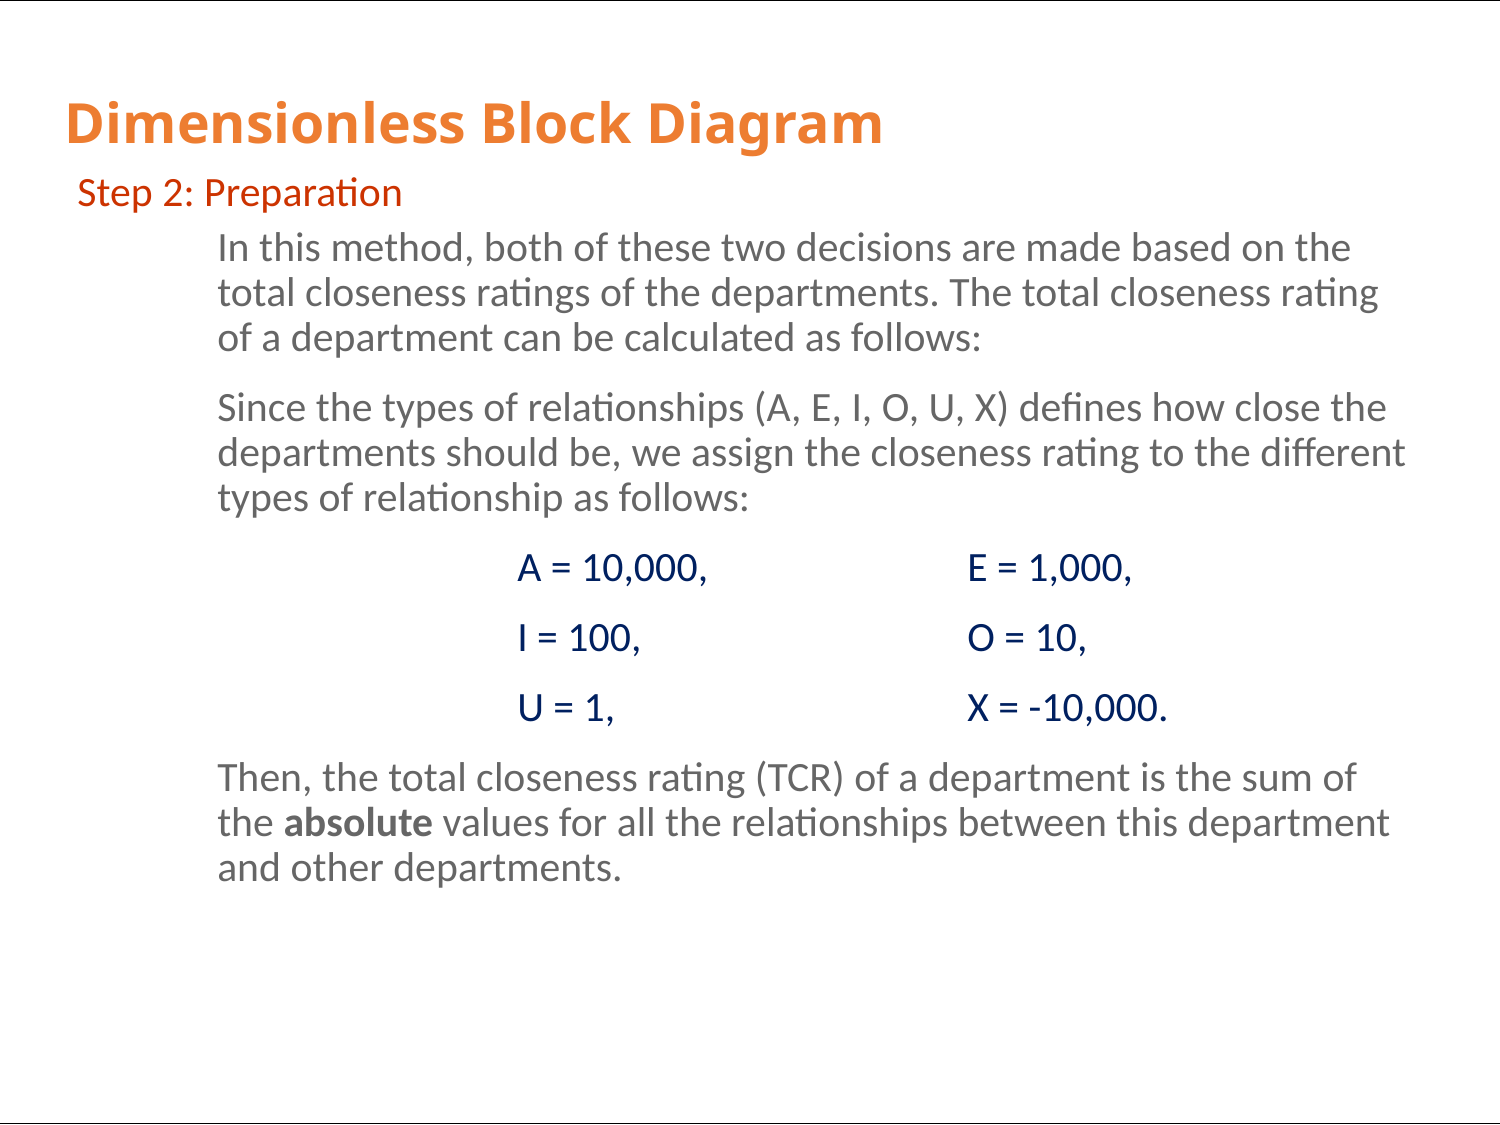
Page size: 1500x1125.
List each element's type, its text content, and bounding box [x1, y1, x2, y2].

title Dimensionless Block Diagram [49, 87, 1376, 163]
list Step 2: Preparation In this method, both of these two decisions are made based on the total closeness ratings of the departments. The total closeness rating of a department can be calculated as follows: Since the types of relationships (A, E, I, O, U, X) defines how close the departments should be, we assign the closeness rating to the different types of relationship as follows: A = 10,000, E = 1,000, I = 100, O = 10, U = 1, X = -10,000. Then, the total closeness rating (TCR) of a department is the sum of the absolute values for all the relationships between this department and other departments. [62, 162, 1428, 1061]
